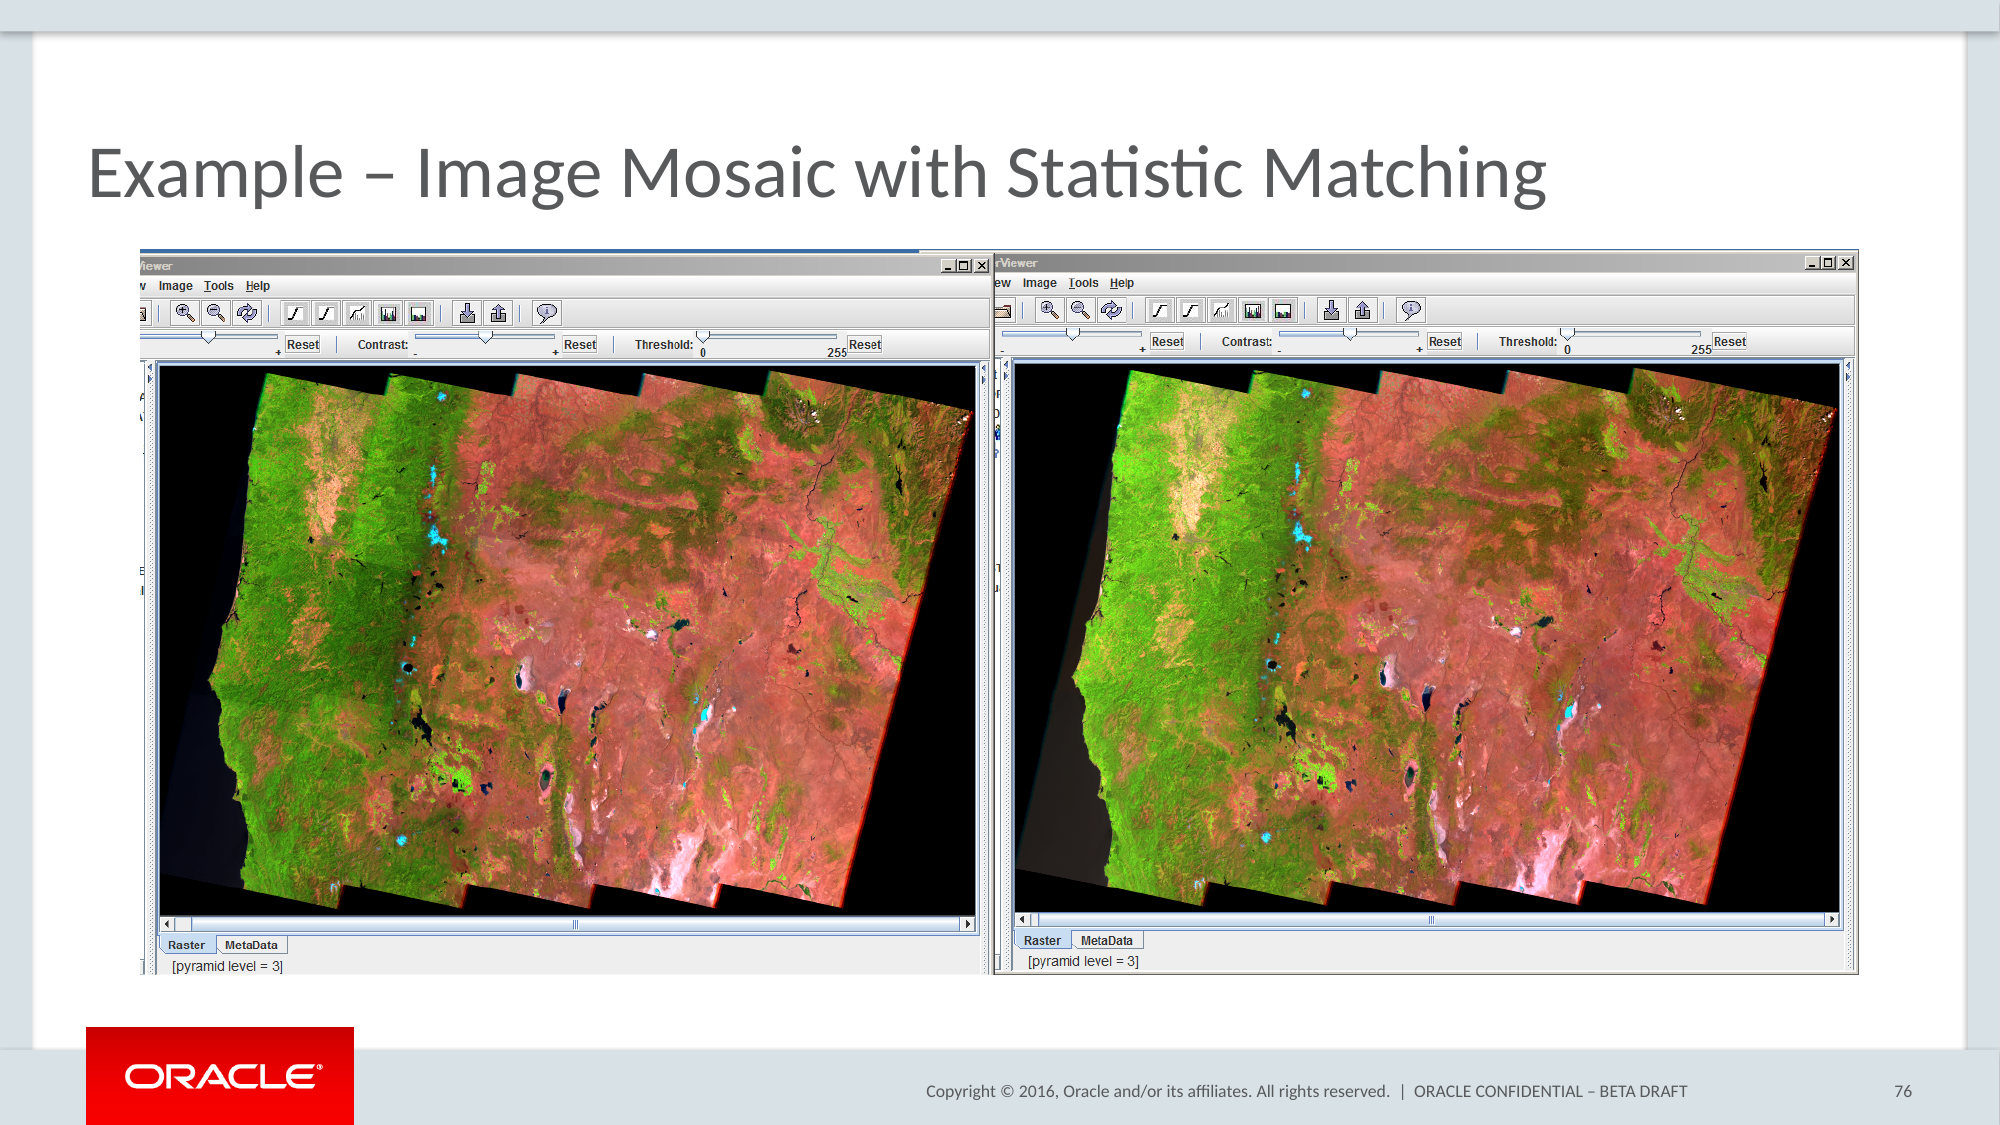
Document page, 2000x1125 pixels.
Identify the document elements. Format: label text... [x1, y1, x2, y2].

picture [86, 1027, 354, 1125]
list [86, 249, 1913, 976]
title Example – Image Mosaic with Statistic Matching [87, 66, 1913, 213]
slide_number 76 [1849, 1075, 1913, 1106]
footer ORACLE CONFIDENTIAL – BETA DRAFT [1414, 1075, 1849, 1106]
